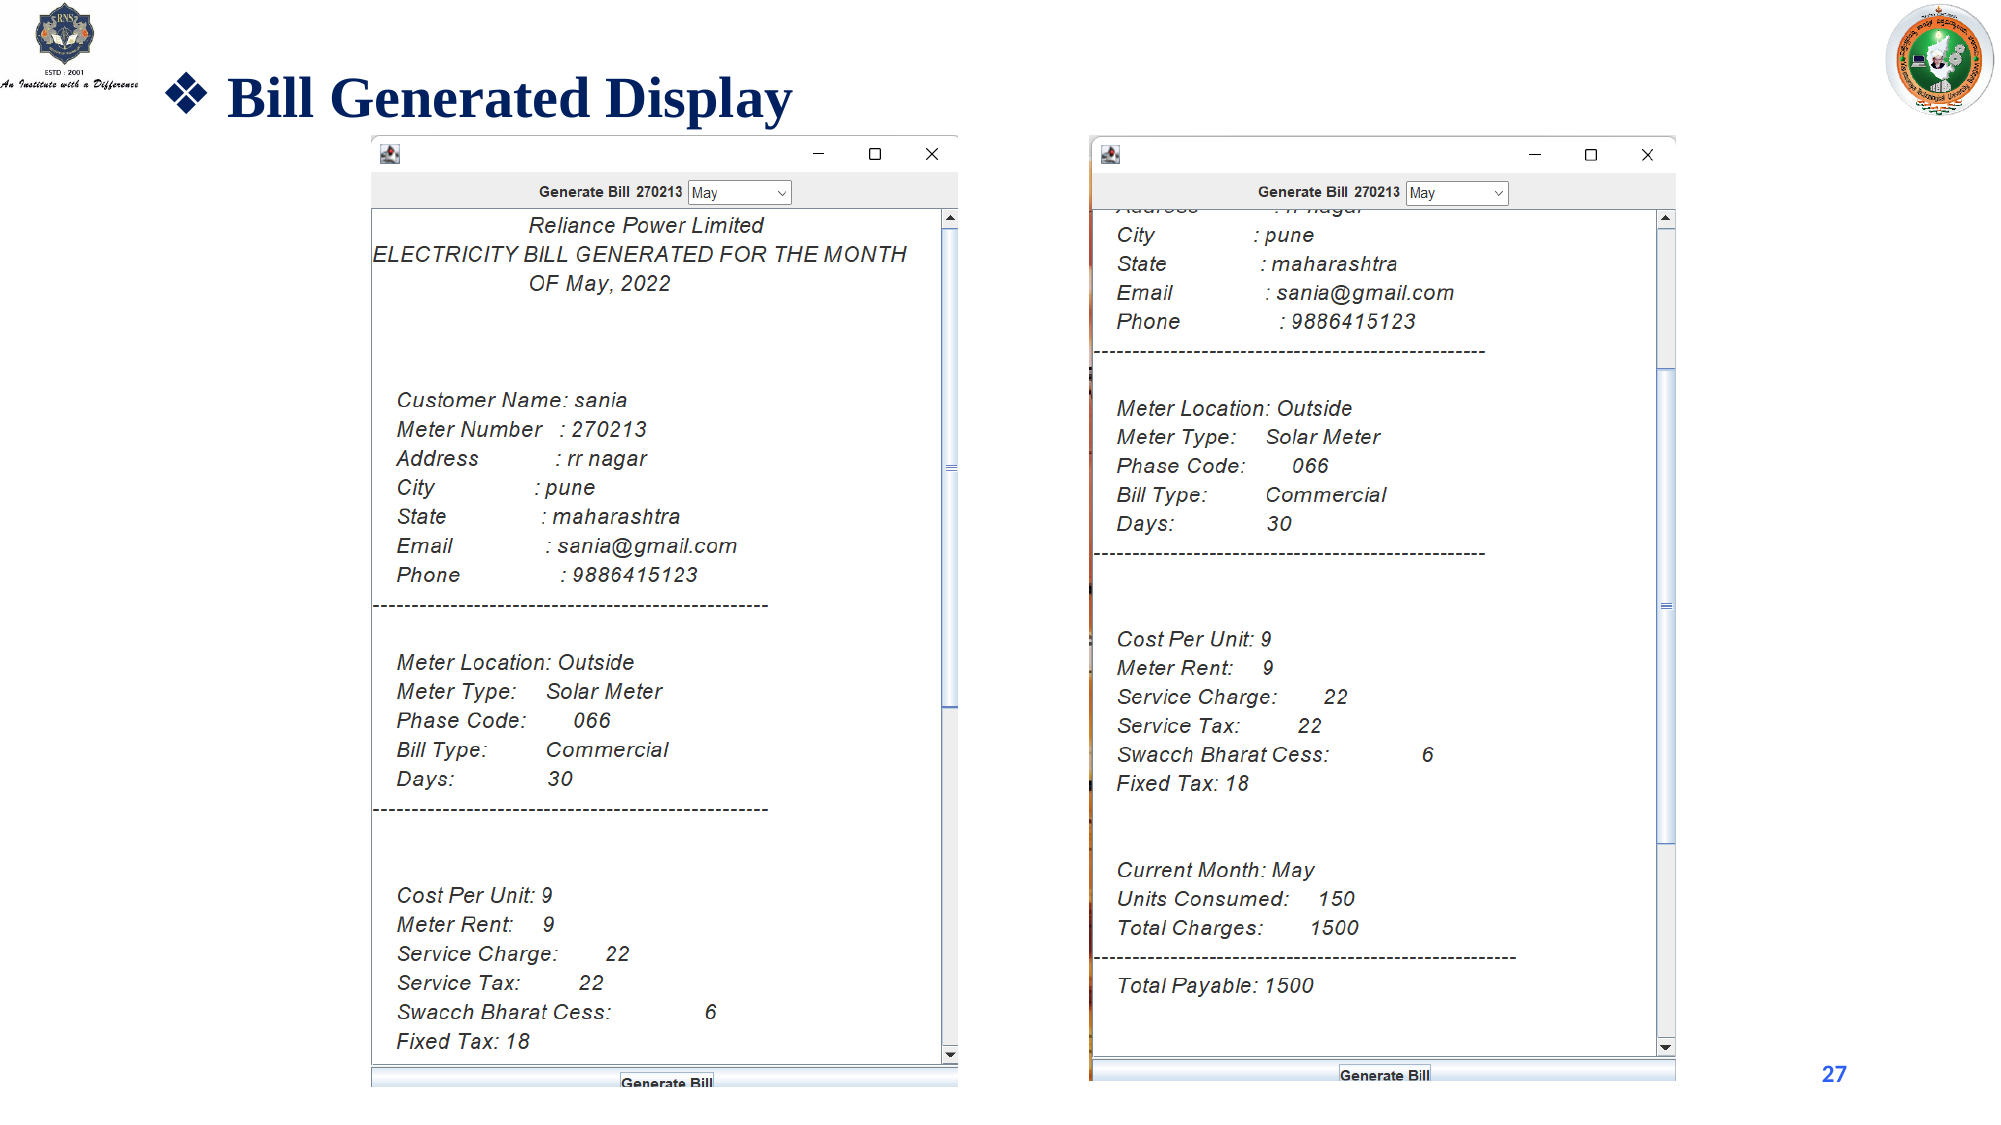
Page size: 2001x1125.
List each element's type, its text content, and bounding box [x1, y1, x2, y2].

title Bill Generated Display [137, 59, 1863, 174]
picture [1089, 135, 1676, 1081]
slide_number 27 [1412, 1042, 1863, 1103]
picture [1882, 2, 1997, 117]
picture [371, 134, 958, 1087]
picture [0, 0, 138, 90]
